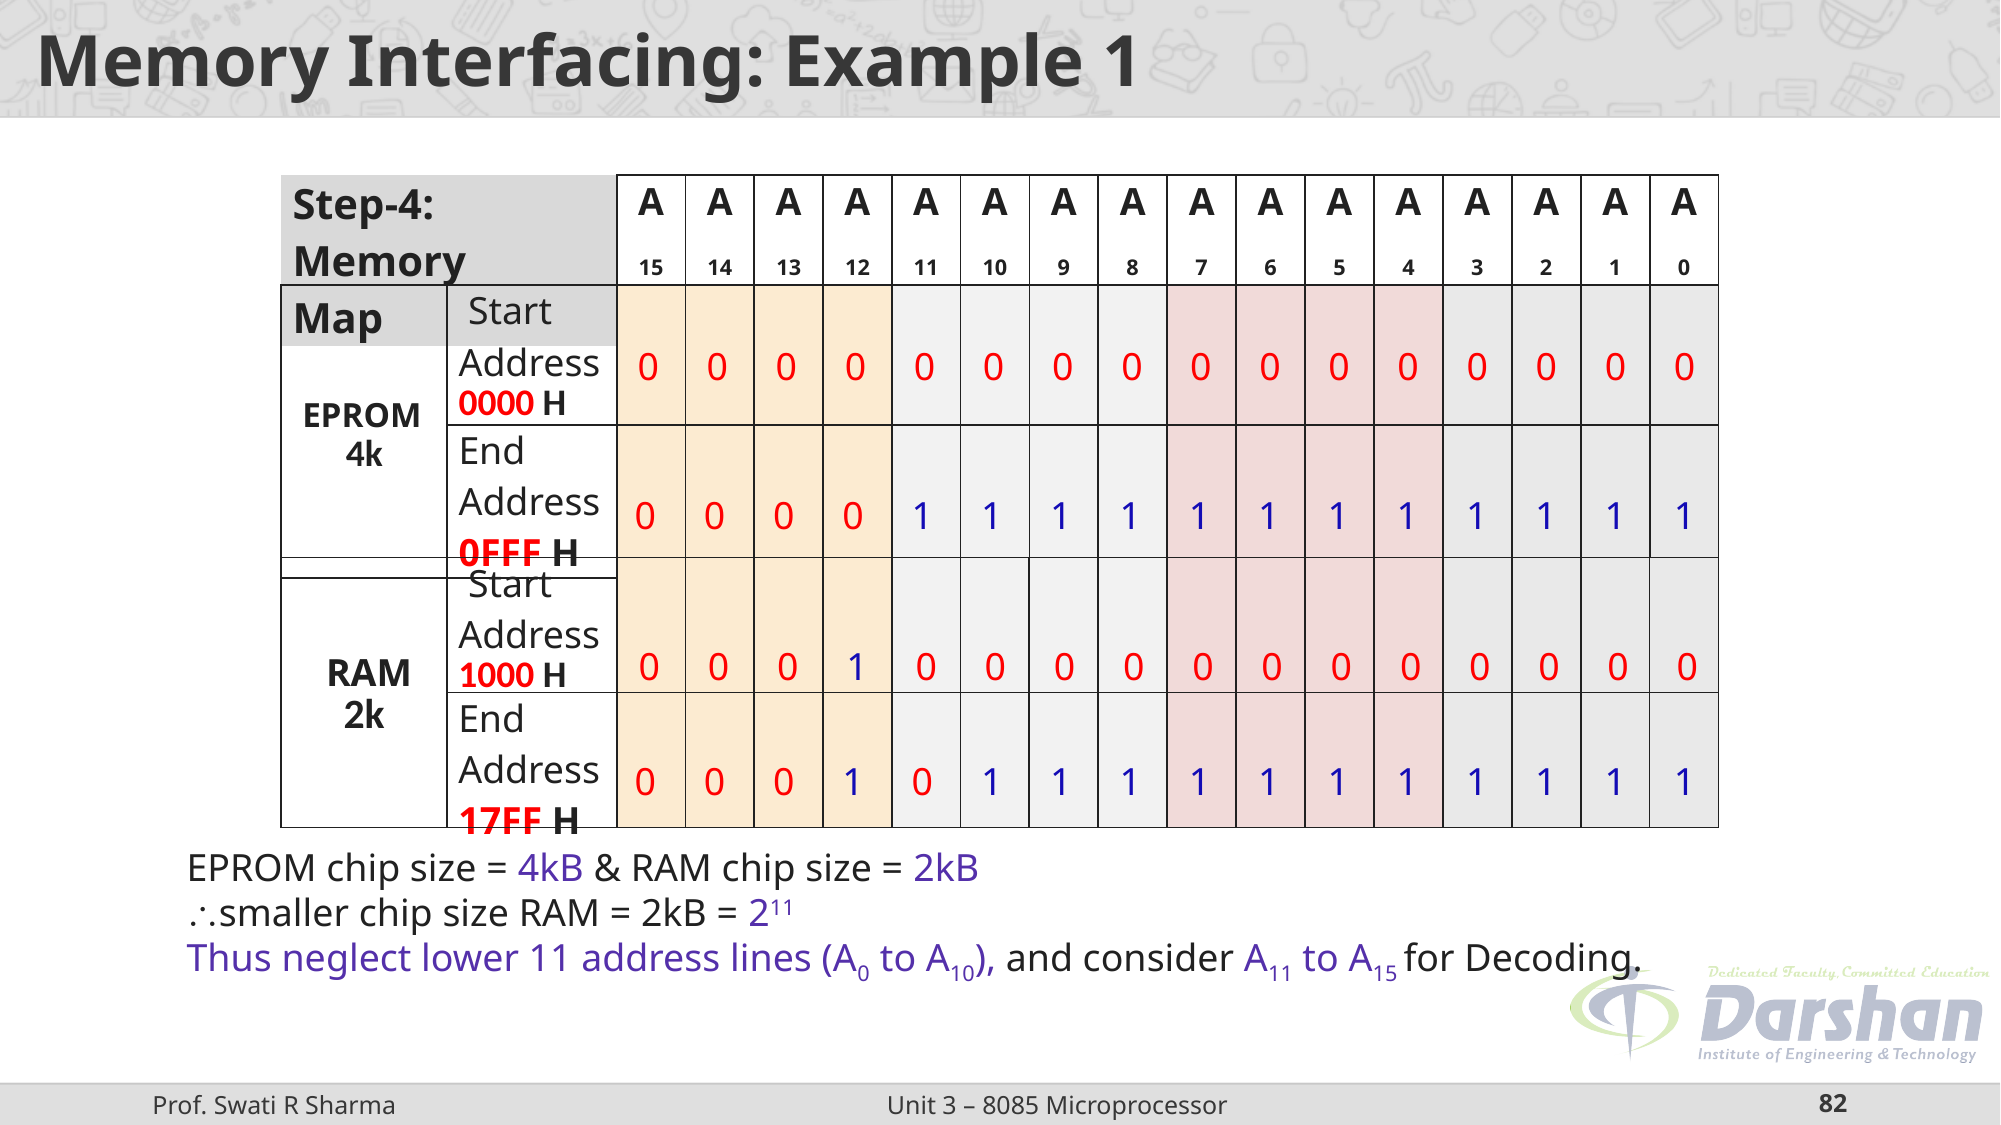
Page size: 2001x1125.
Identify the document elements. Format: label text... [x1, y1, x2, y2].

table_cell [1306, 693, 1373, 827]
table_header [961, 176, 1029, 284]
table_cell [1375, 426, 1442, 557]
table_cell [1306, 426, 1373, 557]
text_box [1243, 750, 1295, 811]
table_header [1582, 176, 1649, 284]
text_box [1451, 335, 1503, 396]
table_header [1444, 176, 1511, 284]
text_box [1381, 750, 1433, 811]
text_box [1175, 335, 1227, 396]
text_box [689, 484, 741, 545]
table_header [1237, 286, 1304, 424]
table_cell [961, 426, 1029, 557]
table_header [1306, 286, 1373, 424]
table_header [824, 176, 891, 284]
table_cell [1168, 693, 1235, 827]
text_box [1661, 635, 1713, 696]
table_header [618, 176, 685, 284]
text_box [1174, 484, 1226, 545]
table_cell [824, 426, 891, 557]
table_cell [1168, 426, 1235, 557]
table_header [448, 558, 616, 692]
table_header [1237, 558, 1304, 692]
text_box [1451, 750, 1503, 811]
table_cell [1582, 426, 1649, 557]
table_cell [686, 693, 753, 827]
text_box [1312, 750, 1364, 811]
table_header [1582, 558, 1649, 692]
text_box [1385, 635, 1437, 696]
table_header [1168, 176, 1235, 284]
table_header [448, 286, 616, 424]
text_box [619, 750, 671, 811]
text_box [1520, 484, 1572, 545]
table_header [1375, 176, 1442, 284]
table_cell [755, 426, 822, 557]
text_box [900, 635, 952, 696]
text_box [1520, 335, 1572, 396]
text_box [899, 335, 951, 396]
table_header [1375, 286, 1442, 424]
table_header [618, 286, 685, 424]
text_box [969, 635, 1021, 696]
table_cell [448, 693, 616, 827]
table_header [1237, 176, 1304, 284]
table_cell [1099, 693, 1166, 827]
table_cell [1651, 426, 1718, 557]
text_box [1104, 750, 1156, 811]
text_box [1659, 750, 1711, 811]
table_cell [686, 426, 753, 557]
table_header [1444, 558, 1511, 692]
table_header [282, 286, 446, 557]
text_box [758, 484, 810, 545]
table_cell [893, 426, 960, 557]
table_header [893, 558, 960, 692]
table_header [1168, 558, 1235, 692]
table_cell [618, 693, 685, 827]
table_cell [1030, 693, 1097, 827]
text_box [171, 836, 1658, 993]
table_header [1099, 176, 1166, 284]
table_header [686, 176, 753, 284]
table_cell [1444, 426, 1511, 557]
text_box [619, 484, 671, 545]
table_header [1582, 286, 1649, 424]
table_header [1513, 176, 1580, 284]
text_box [622, 335, 674, 396]
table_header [1306, 176, 1373, 284]
table_cell 15 [1570, 966, 1990, 1063]
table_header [1030, 558, 1097, 692]
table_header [686, 558, 753, 692]
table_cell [1237, 693, 1304, 827]
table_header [686, 286, 753, 424]
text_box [966, 750, 1018, 811]
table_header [1306, 558, 1373, 692]
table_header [281, 175, 616, 284]
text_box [1592, 635, 1644, 696]
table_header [961, 558, 1028, 692]
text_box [760, 335, 812, 396]
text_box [1246, 635, 1298, 696]
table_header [893, 176, 960, 284]
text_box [966, 484, 1018, 545]
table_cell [1444, 693, 1511, 827]
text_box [1589, 750, 1641, 811]
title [0, 0, 2000, 117]
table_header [1375, 558, 1442, 692]
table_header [1513, 558, 1580, 692]
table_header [824, 286, 891, 424]
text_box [1313, 335, 1365, 396]
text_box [827, 750, 879, 811]
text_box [691, 335, 743, 396]
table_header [1099, 286, 1166, 424]
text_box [1659, 484, 1711, 545]
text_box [1174, 750, 1226, 811]
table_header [1030, 176, 1097, 284]
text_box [1312, 484, 1364, 545]
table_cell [893, 693, 960, 827]
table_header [1651, 286, 1718, 424]
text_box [1315, 635, 1367, 696]
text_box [1039, 635, 1091, 696]
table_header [1651, 176, 1718, 284]
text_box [1382, 335, 1434, 396]
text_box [1590, 335, 1641, 396]
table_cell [618, 426, 685, 557]
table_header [961, 286, 1029, 424]
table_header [1650, 558, 1718, 692]
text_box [1106, 335, 1158, 396]
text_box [1659, 335, 1711, 396]
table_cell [1237, 426, 1304, 557]
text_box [831, 635, 883, 696]
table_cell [448, 426, 616, 557]
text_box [1104, 484, 1156, 545]
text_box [623, 635, 675, 696]
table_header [755, 558, 822, 692]
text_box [1108, 635, 1160, 696]
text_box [1243, 484, 1295, 545]
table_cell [1650, 693, 1718, 827]
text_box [1589, 484, 1641, 545]
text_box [896, 484, 948, 545]
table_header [1030, 286, 1097, 424]
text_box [1520, 750, 1572, 811]
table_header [1444, 286, 1511, 424]
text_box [1177, 635, 1229, 696]
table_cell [824, 693, 891, 827]
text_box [1451, 484, 1503, 545]
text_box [1035, 484, 1087, 545]
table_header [893, 286, 960, 424]
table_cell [1099, 426, 1166, 557]
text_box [1454, 635, 1506, 696]
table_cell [755, 693, 822, 827]
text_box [1244, 335, 1296, 396]
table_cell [961, 693, 1028, 827]
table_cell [1513, 426, 1580, 557]
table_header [824, 558, 891, 692]
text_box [1381, 484, 1433, 545]
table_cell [1582, 693, 1649, 827]
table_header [1168, 286, 1235, 424]
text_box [830, 335, 881, 396]
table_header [1513, 286, 1580, 424]
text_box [758, 750, 810, 811]
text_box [693, 635, 745, 696]
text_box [762, 635, 814, 696]
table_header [755, 286, 822, 424]
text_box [1523, 635, 1575, 696]
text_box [689, 750, 741, 811]
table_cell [1375, 693, 1442, 827]
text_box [1037, 335, 1089, 396]
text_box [1035, 750, 1087, 811]
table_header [618, 558, 685, 692]
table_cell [1030, 426, 1097, 557]
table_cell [1513, 693, 1580, 827]
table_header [282, 558, 446, 827]
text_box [896, 750, 948, 811]
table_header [755, 176, 822, 284]
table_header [1099, 558, 1166, 692]
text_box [827, 484, 879, 545]
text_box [968, 335, 1020, 396]
